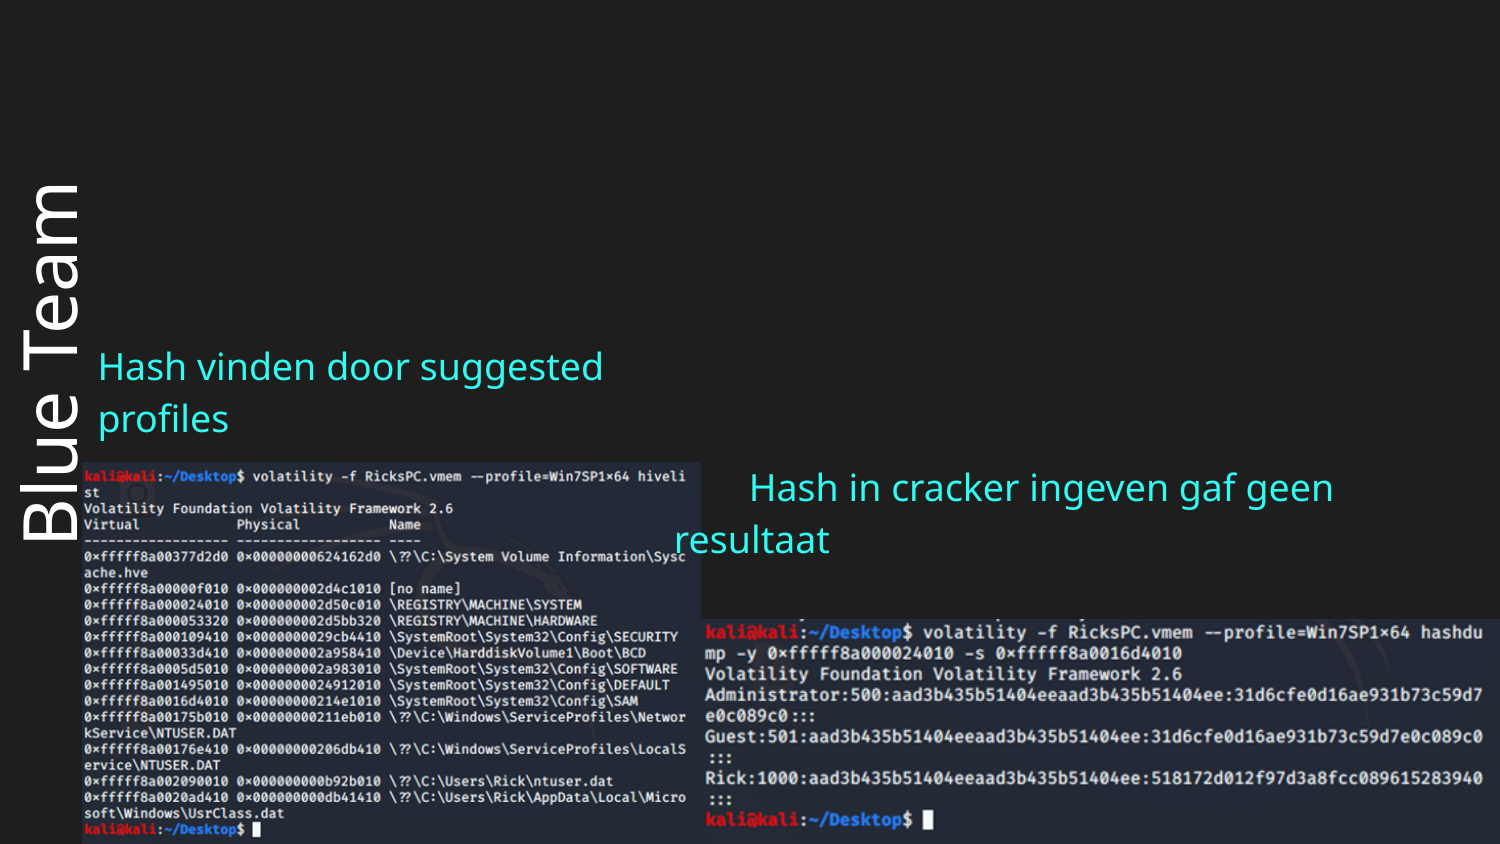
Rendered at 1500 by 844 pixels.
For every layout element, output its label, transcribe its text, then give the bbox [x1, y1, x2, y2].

picture [82, 462, 1500, 844]
title Hash vinden door suggested profiles [82, 321, 739, 438]
title Hash in cracker ingeven gaf geen resultaat [658, 364, 1500, 595]
title Blue Team [0, 165, 114, 844]
